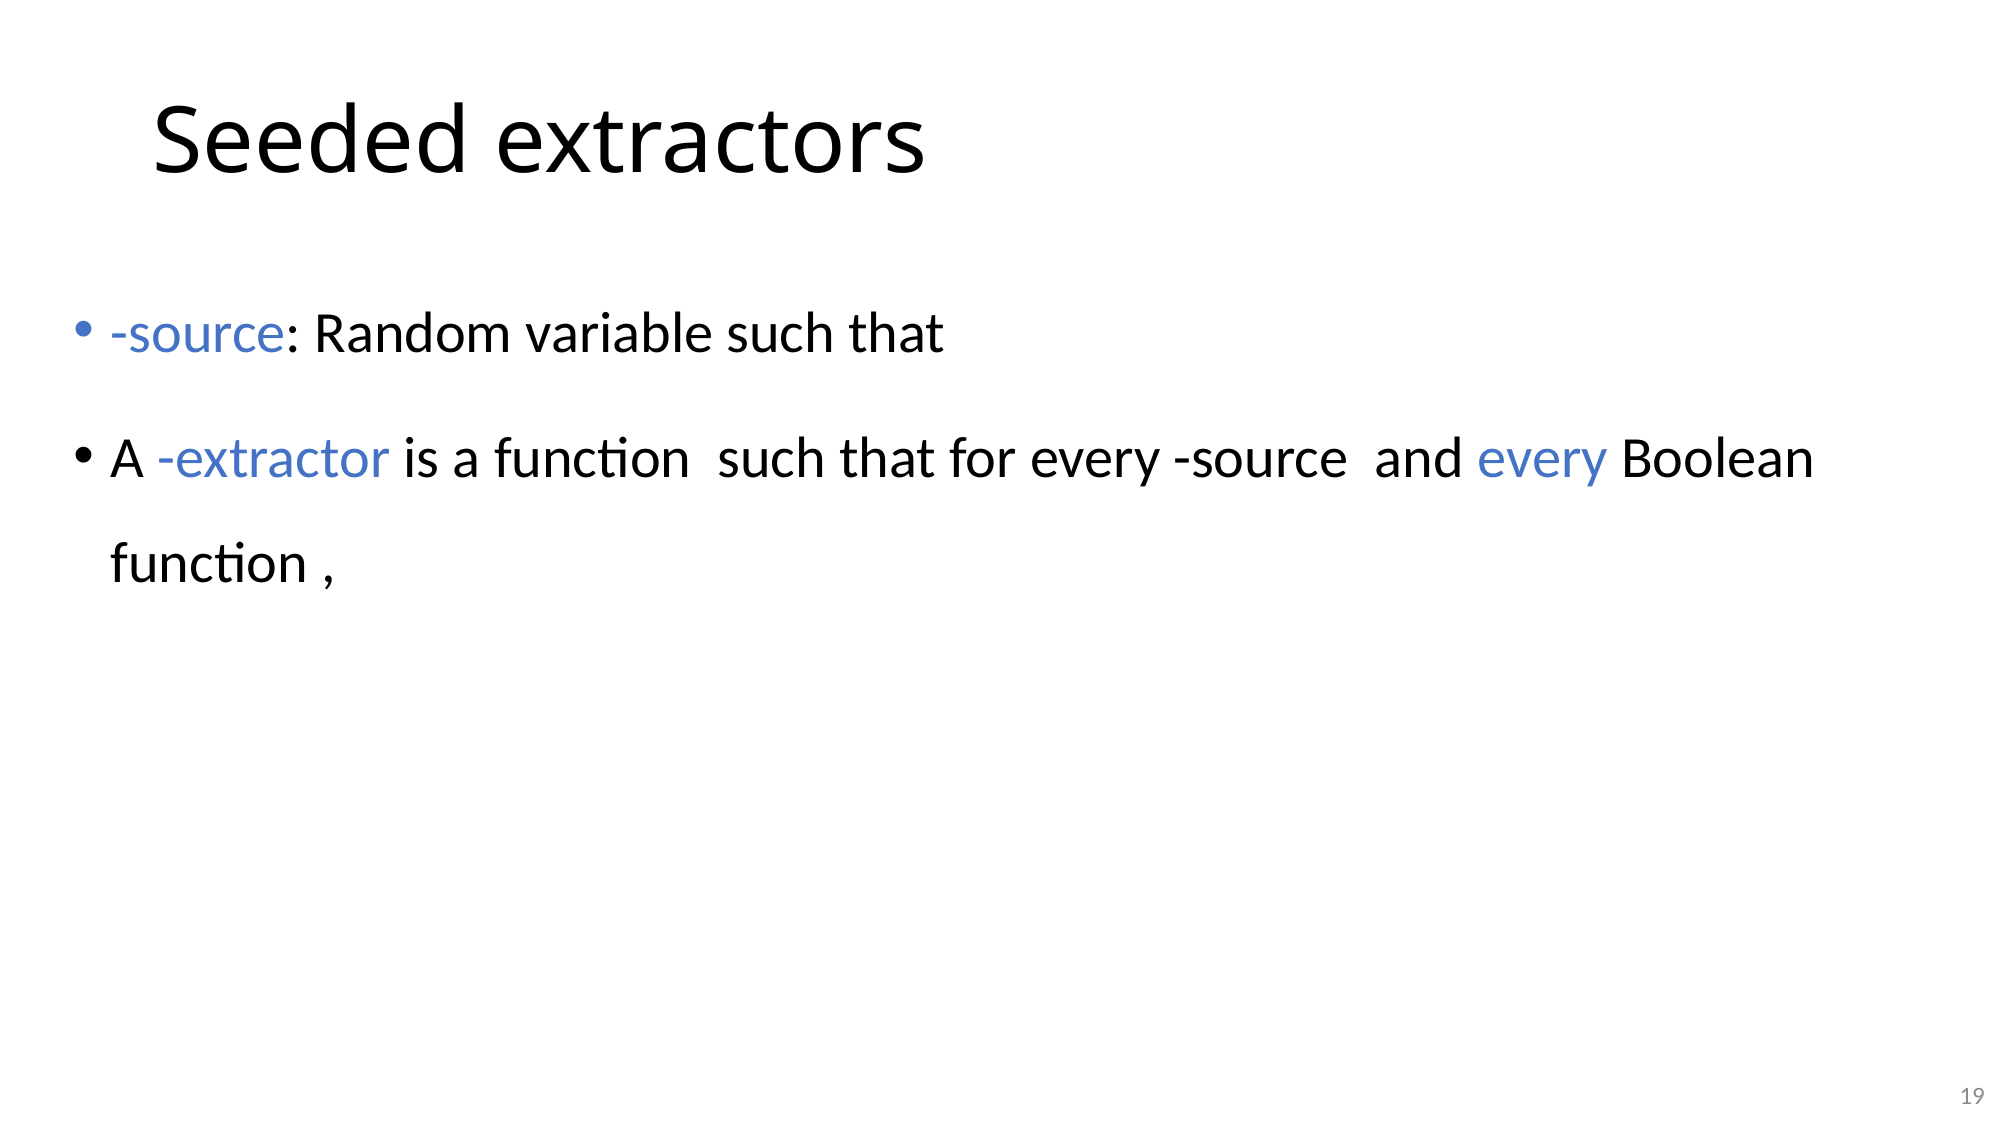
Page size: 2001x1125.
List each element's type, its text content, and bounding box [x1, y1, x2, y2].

slide_number 19 [1550, 1064, 2000, 1125]
title Seeded extractors [137, 34, 1863, 252]
